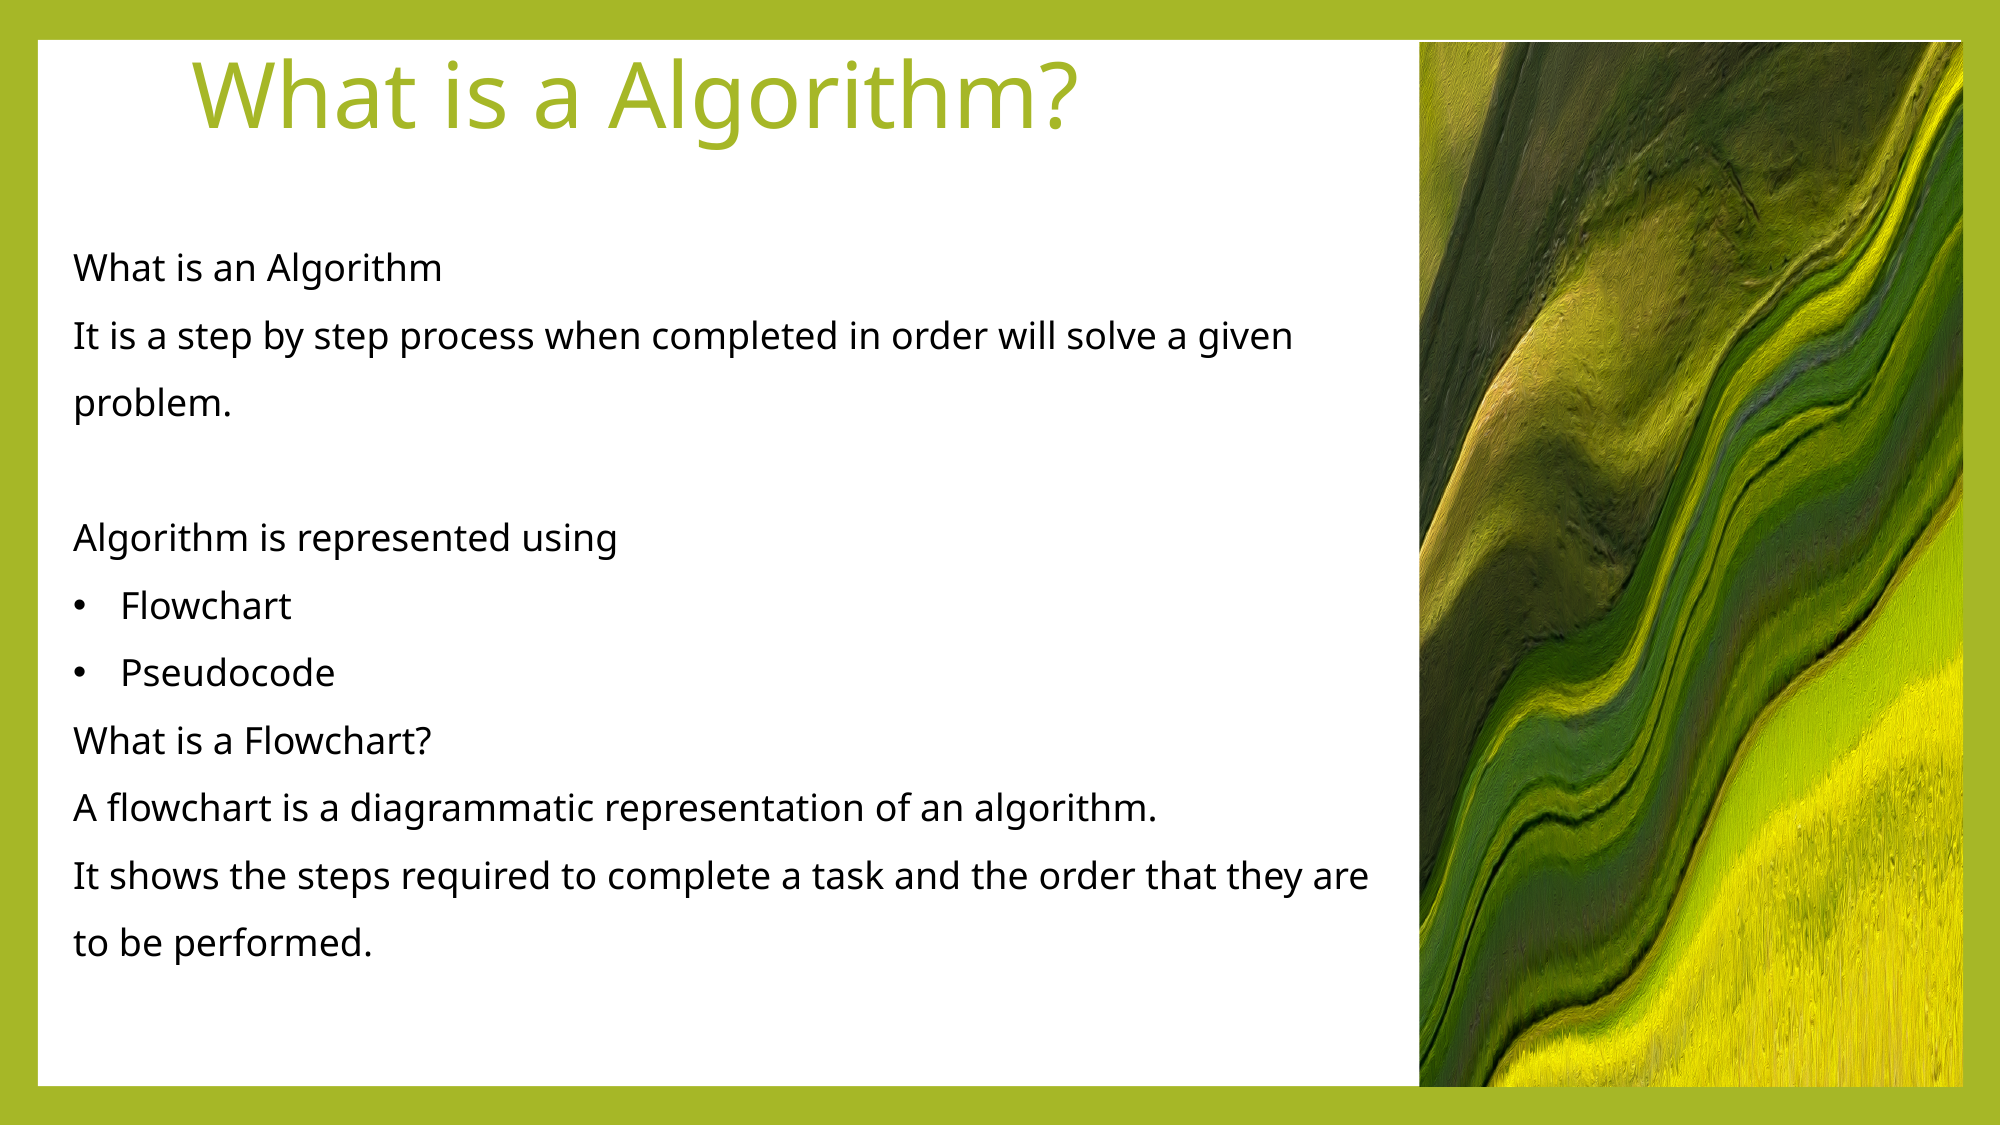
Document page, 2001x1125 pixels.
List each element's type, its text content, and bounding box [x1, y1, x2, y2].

text_box What is an Algorithm It is a step by step process when completed in order will solve a given problem. Algorithm is represented using Flowchart Pseudocode What is a Flowchart? A flowchart is a diagrammatic representation of an algorithm. It shows the steps required to complete a task and the order that they are to be performed. [58, 214, 1413, 1017]
picture [1419, 41, 1964, 1087]
title What is a Algorithm? [176, 42, 1417, 214]
